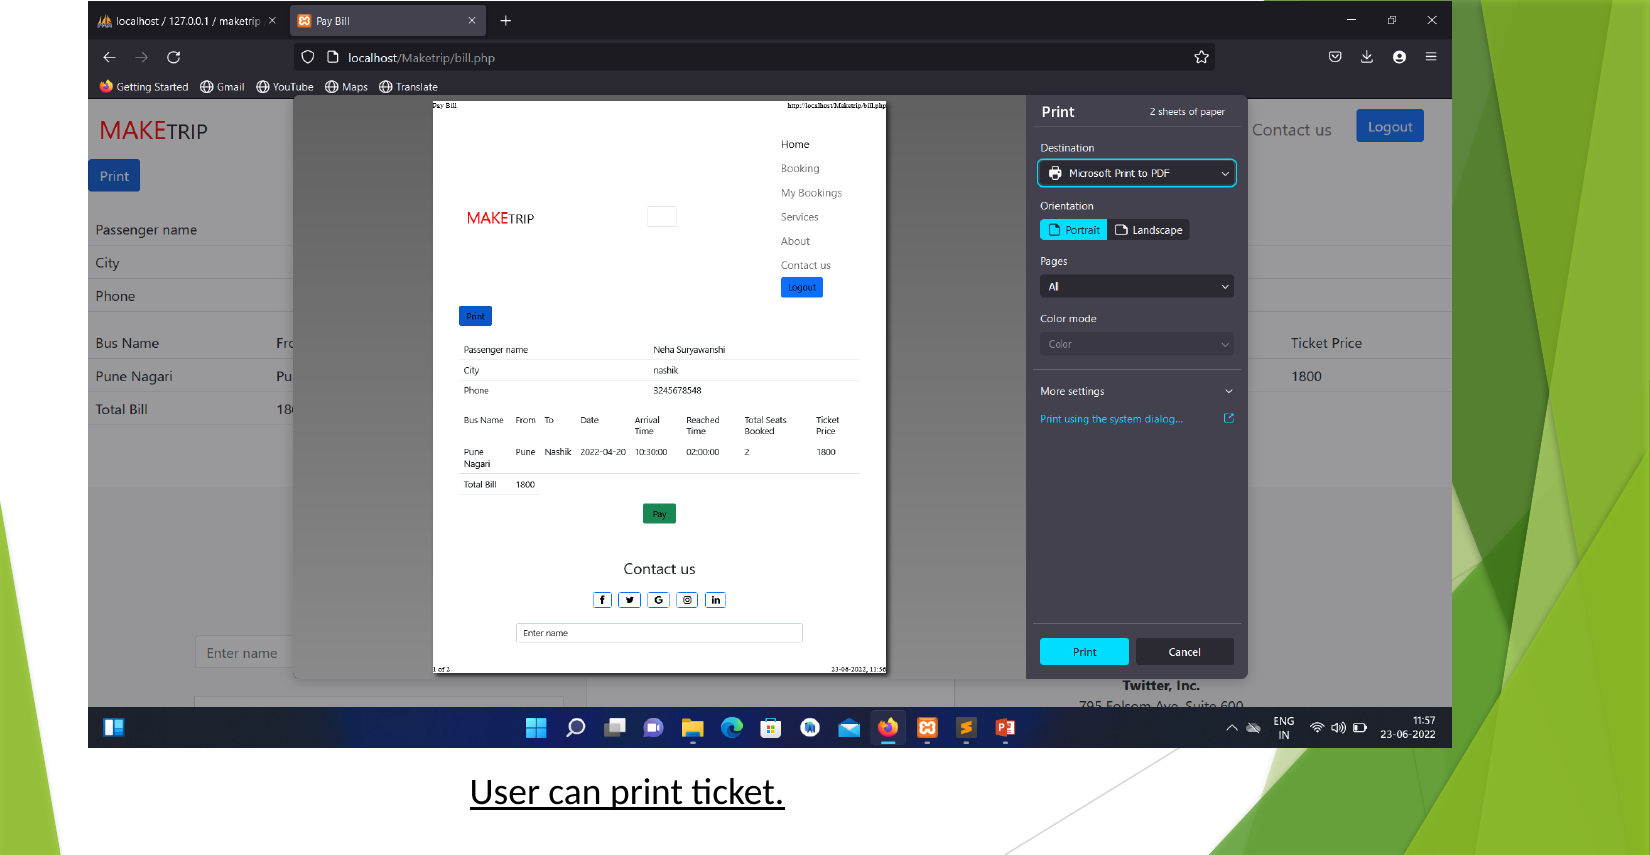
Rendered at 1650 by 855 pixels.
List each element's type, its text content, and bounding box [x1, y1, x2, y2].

text_box User can print ticket. [454, 756, 800, 820]
picture [88, 0, 1452, 748]
